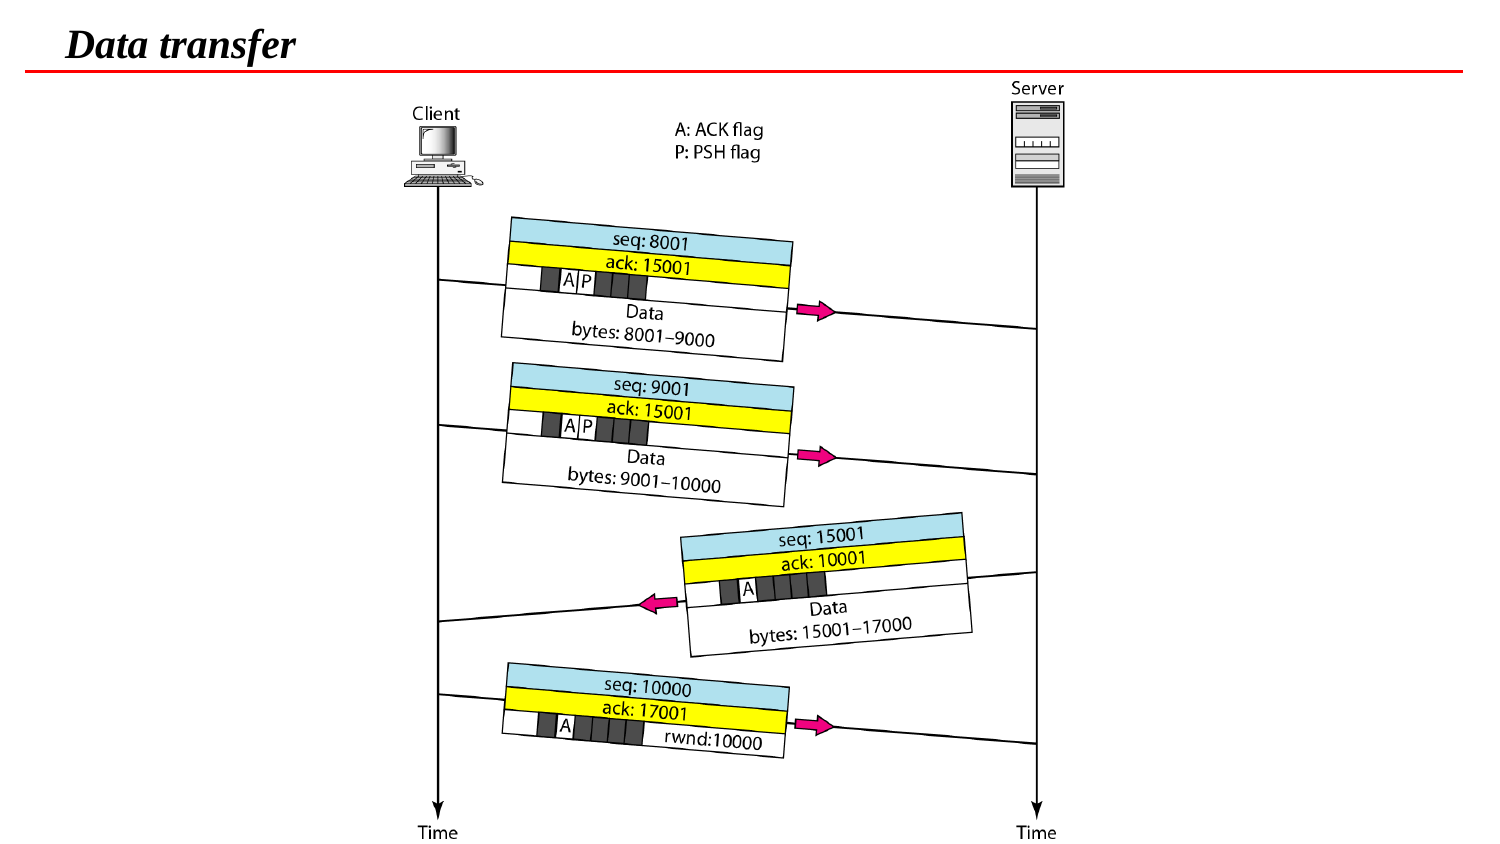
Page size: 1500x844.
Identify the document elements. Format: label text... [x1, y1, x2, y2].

text_box Data transfer [49, 9, 602, 66]
picture [403, 77, 1066, 844]
